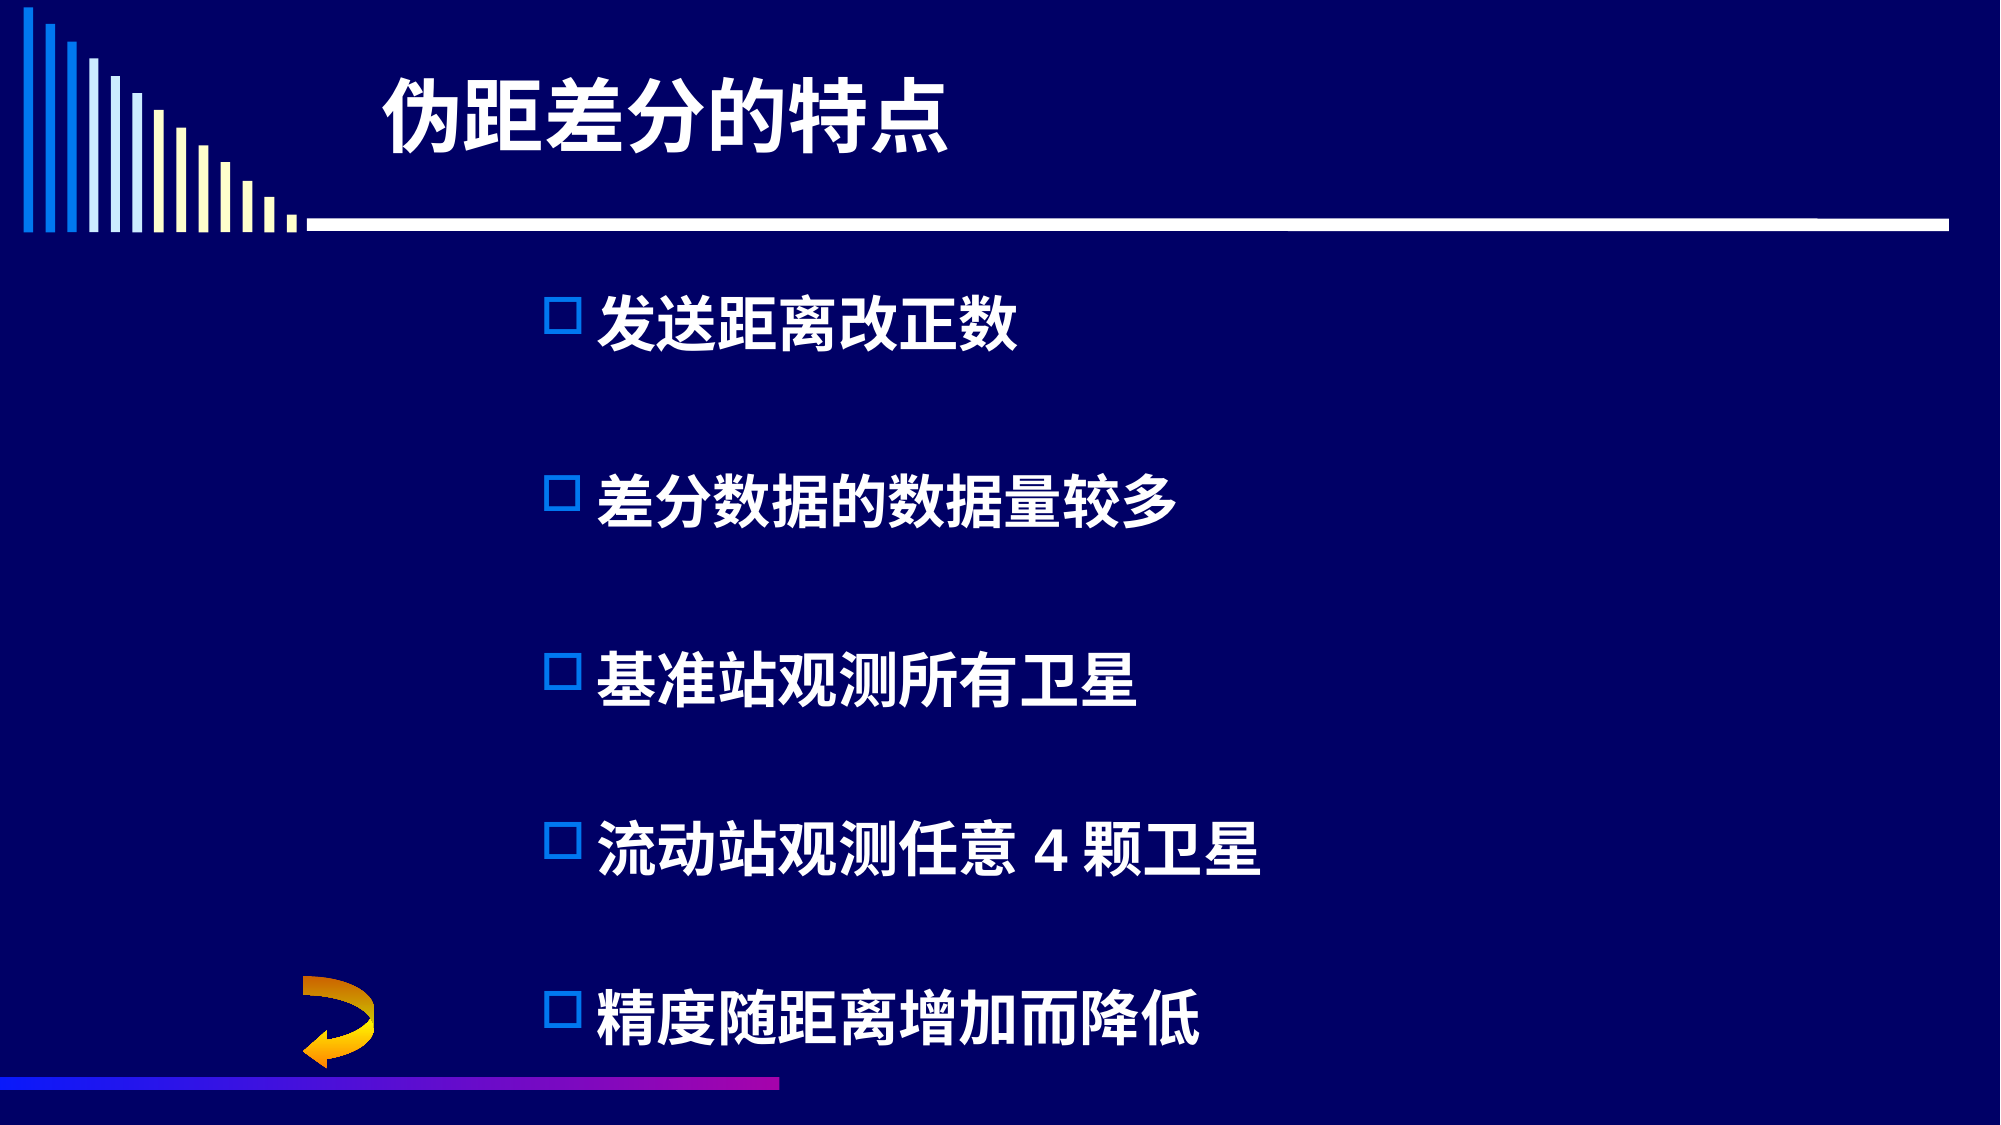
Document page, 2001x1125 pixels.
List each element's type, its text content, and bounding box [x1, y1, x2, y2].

list 发送距离改正数 差分数据的数据量较多 基准站观测所有卫星 流动站观测任意4颗卫星 精度随距离增加而降低 [525, 278, 1675, 1059]
text_box [303, 976, 374, 1069]
title 伪距差分的特点 [366, 19, 1900, 208]
